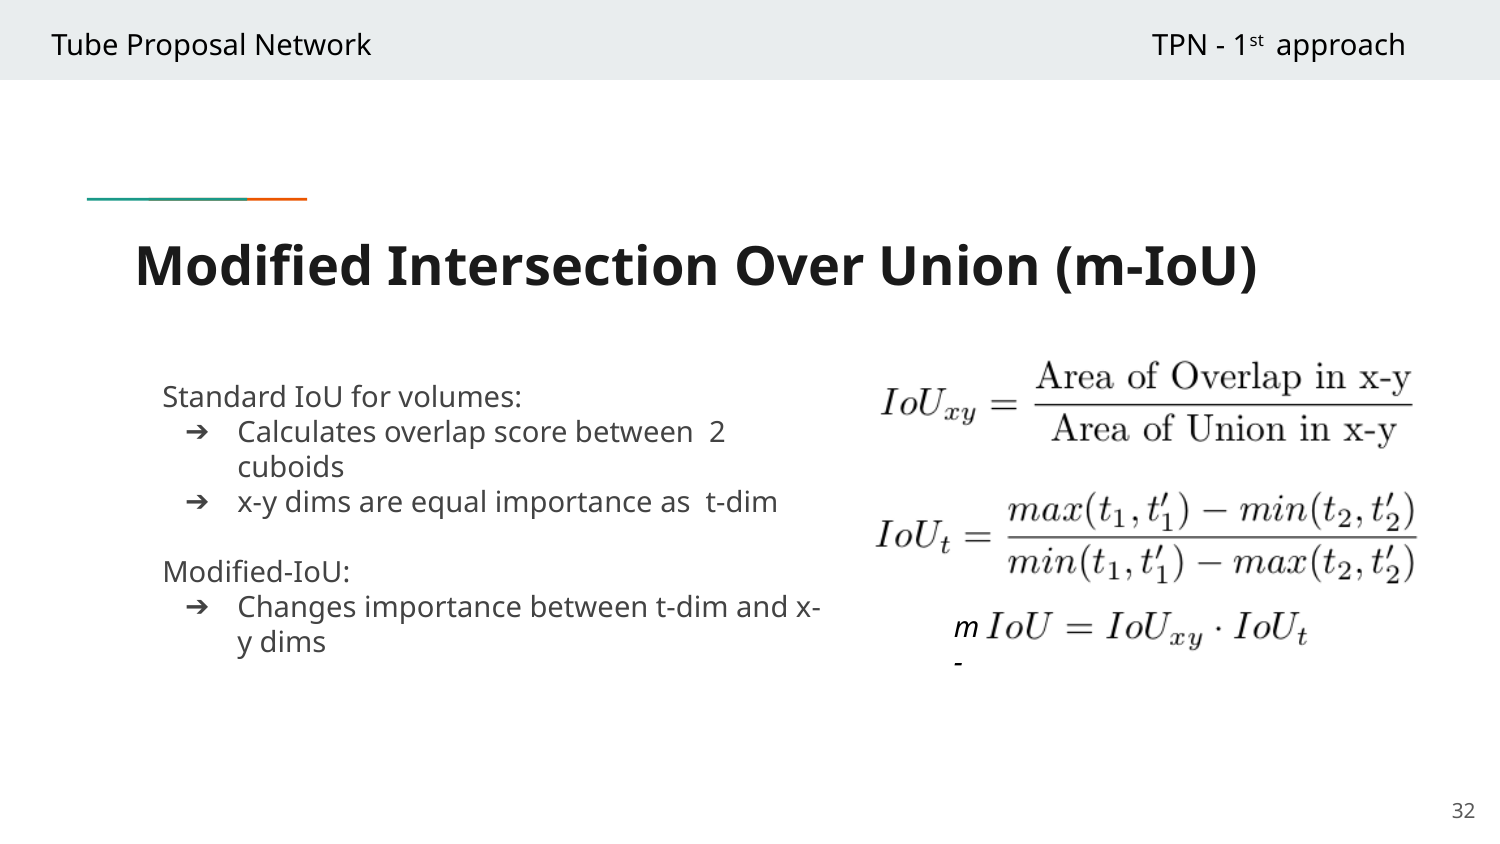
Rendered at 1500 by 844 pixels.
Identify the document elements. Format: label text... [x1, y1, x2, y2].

text_box Tube Proposal Network [36, 11, 394, 77]
slide_number ‹#› [1400, 779, 1491, 844]
text_box Standard IoU for volumes: Calculates overlap score between 2 cuboids x-y dims are equal importance as t-dim Modified-IoU: Changes importance between t-dim and x-y dims [147, 363, 849, 662]
title Modified Intersection Over Union (m-IoU) [119, 216, 1381, 305]
picture [854, 336, 1458, 662]
text_box TPN - 1st approach [1100, 11, 1422, 77]
